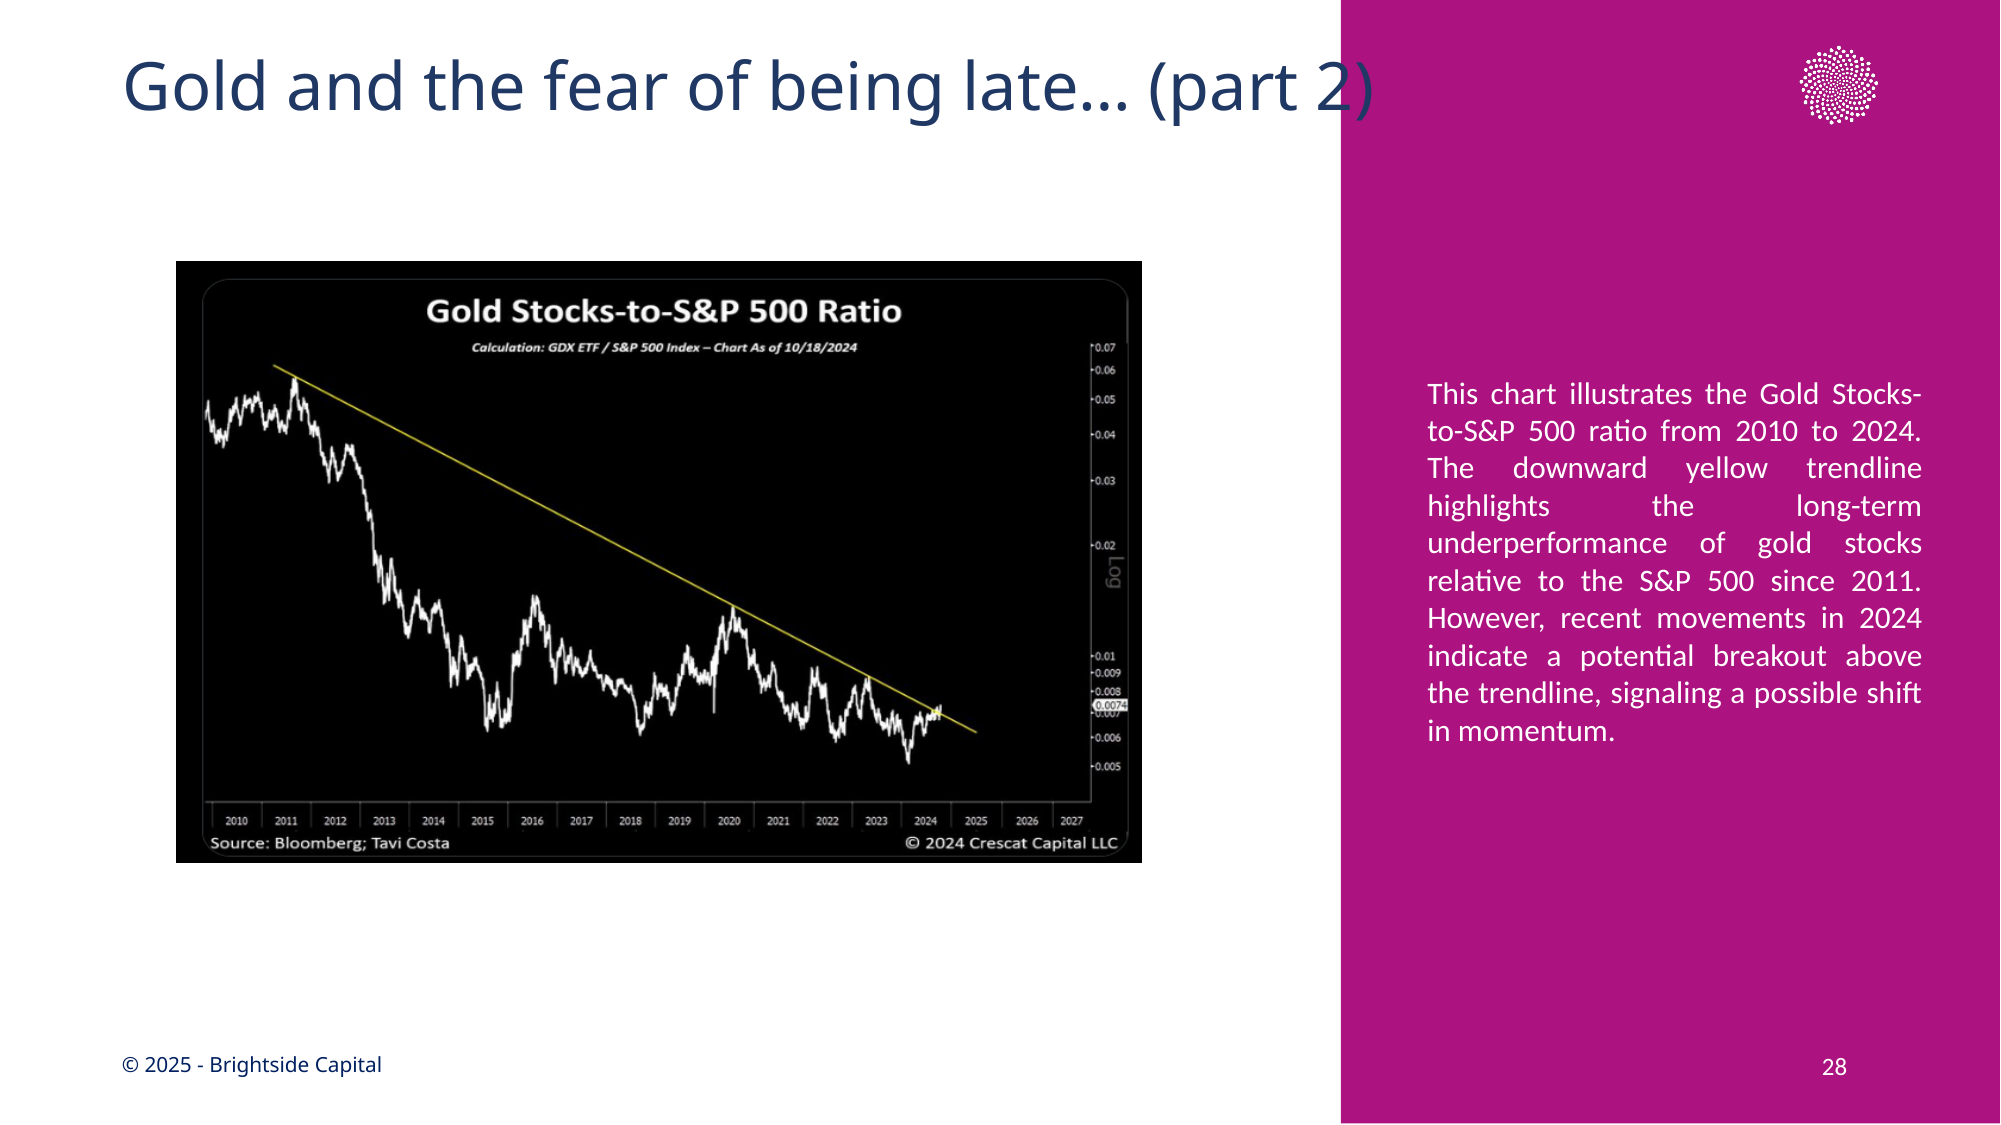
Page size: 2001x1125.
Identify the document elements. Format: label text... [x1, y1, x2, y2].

text_box This chart illustrates the Gold Stocks-to-S&P 500 ratio from 2010 to 2024. The downward yellow trendline highlights the long-term underperformance of gold stocks relative to the S&P 500 since 2011. However, recent movements in 2024 indicate a potential breakout above the trendline, signaling a possible shift in momentum. [1412, 365, 1938, 755]
slide_number 28 [1412, 1035, 1863, 1096]
picture [176, 261, 1142, 863]
text_box [1382, 330, 1959, 894]
picture [1784, 30, 1893, 140]
text_box [1340, 0, 2000, 1124]
text_box Gold and the fear of being late… (part 2) [107, 45, 1638, 220]
